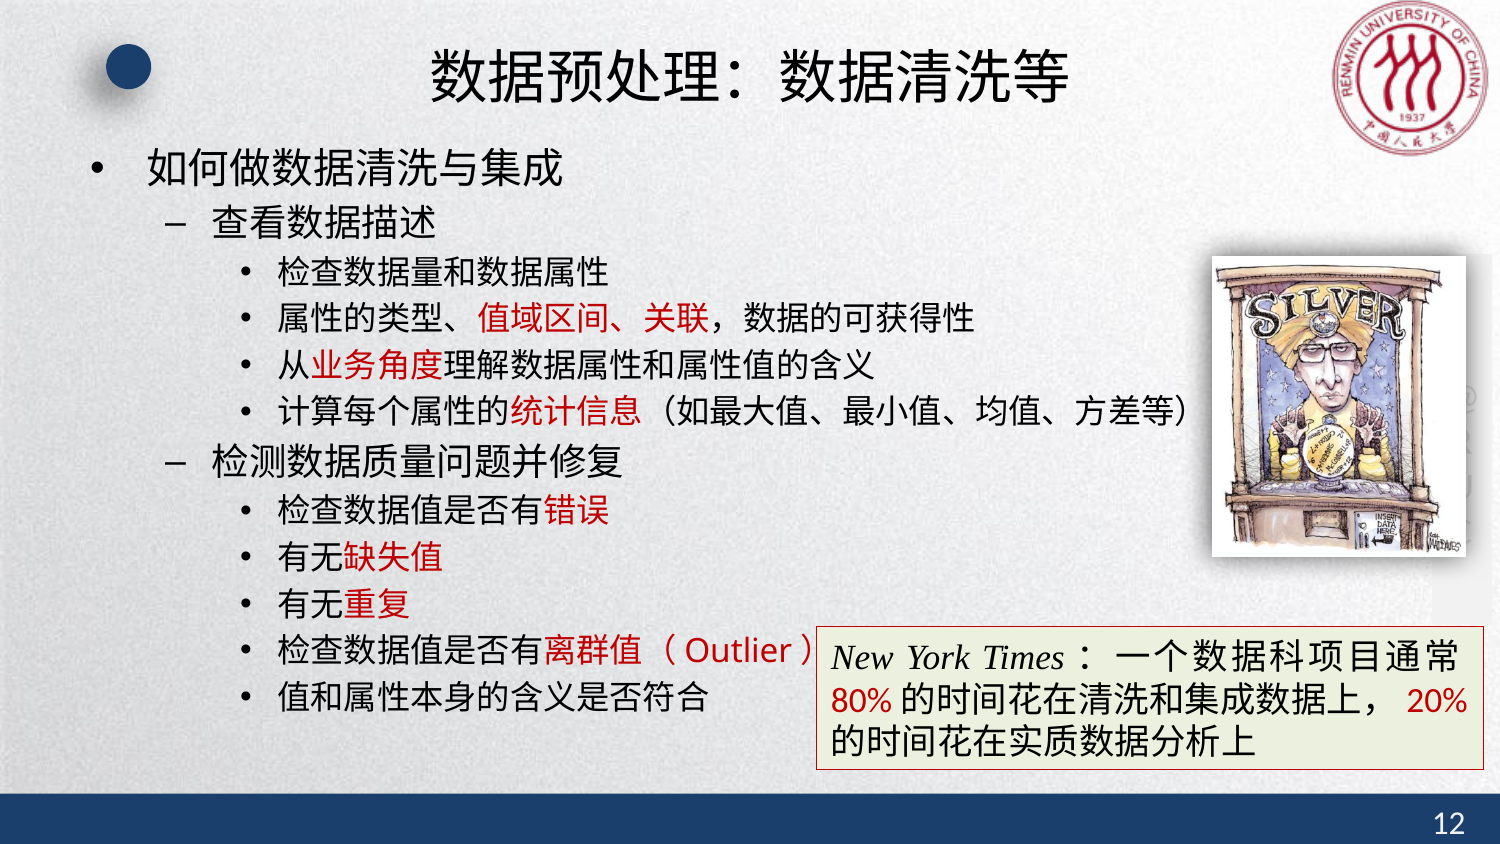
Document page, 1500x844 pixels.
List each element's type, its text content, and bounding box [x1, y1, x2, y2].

text_box New York Times：一个数据科项目通常80%的时间花在清洗和集成数据上，20%的时间花在实质数据分析上 [816, 626, 1484, 770]
picture [0, 0, 1500, 793]
list 如何做数据清洗与集成 查看数据描述 检查数据量和数据属性 属性的类型、值域区间、关联，数据的可获得性 从业务角度理解数据属性和属性值的含义 计算每个属性的统计信息（如最大值、最小值、均值、方差等） 检测数据质量问题并修复 检查数据值是否有错误 有无缺失值 有无重复 检查数据值是否有离群值（Outlier） 值和属性本身的含义是否符合 [75, 134, 1425, 781]
title 数据预处理：数据清洗等 [75, 33, 1425, 116]
